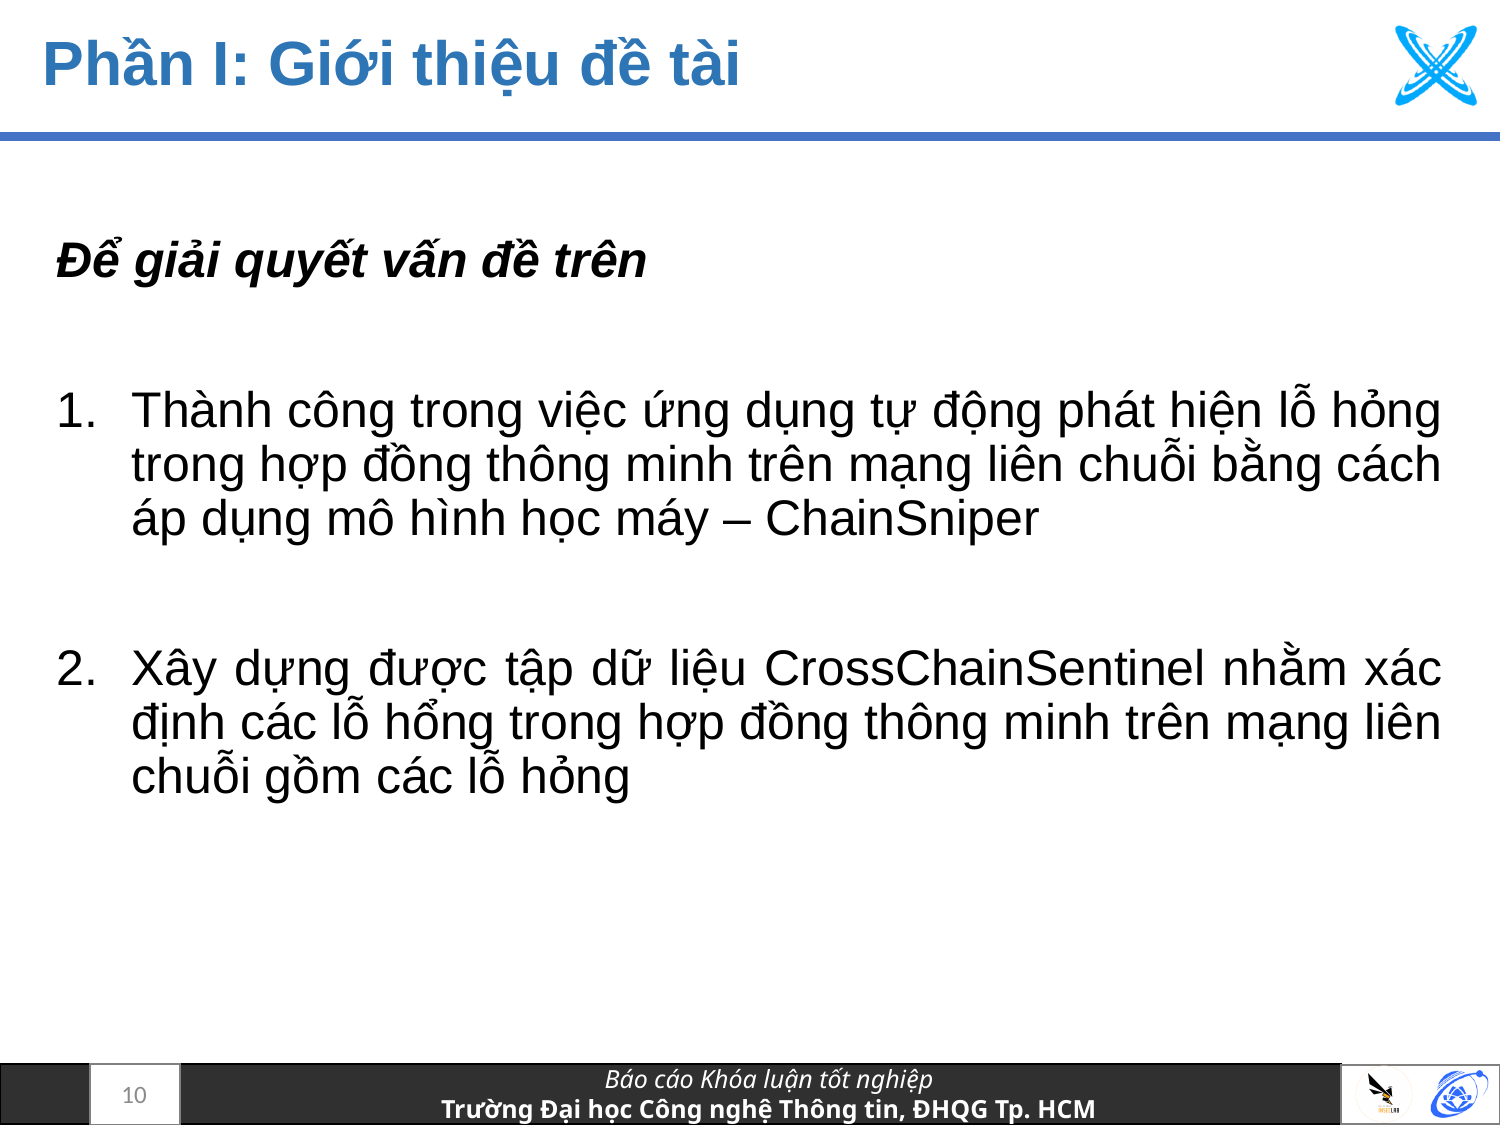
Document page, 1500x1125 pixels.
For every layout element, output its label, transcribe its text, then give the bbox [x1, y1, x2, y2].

title Phần I: Giới thiệu đề tài [27, 23, 1376, 108]
picture [1352, 1062, 1416, 1125]
picture [1426, 1053, 1495, 1125]
text_box Để giải quyết vấn đề trên Thành công trong việc ứng dụng tự động phát hiện lỗ hỏng trong hợp đồng thông minh trên mạng liên chuỗi bằng cách áp dụng mô hình học máy – ChainSniper Xây dựng được tập dữ liệu CrossChainSentinel nhằm xác định các lỗ hổng trong hợp đồng thông minh trên mạng liên chuỗi gồm các lỗ hỏng [41, 227, 1459, 984]
picture [1377, 5, 1493, 125]
slide_number 10 [95, 1063, 162, 1124]
